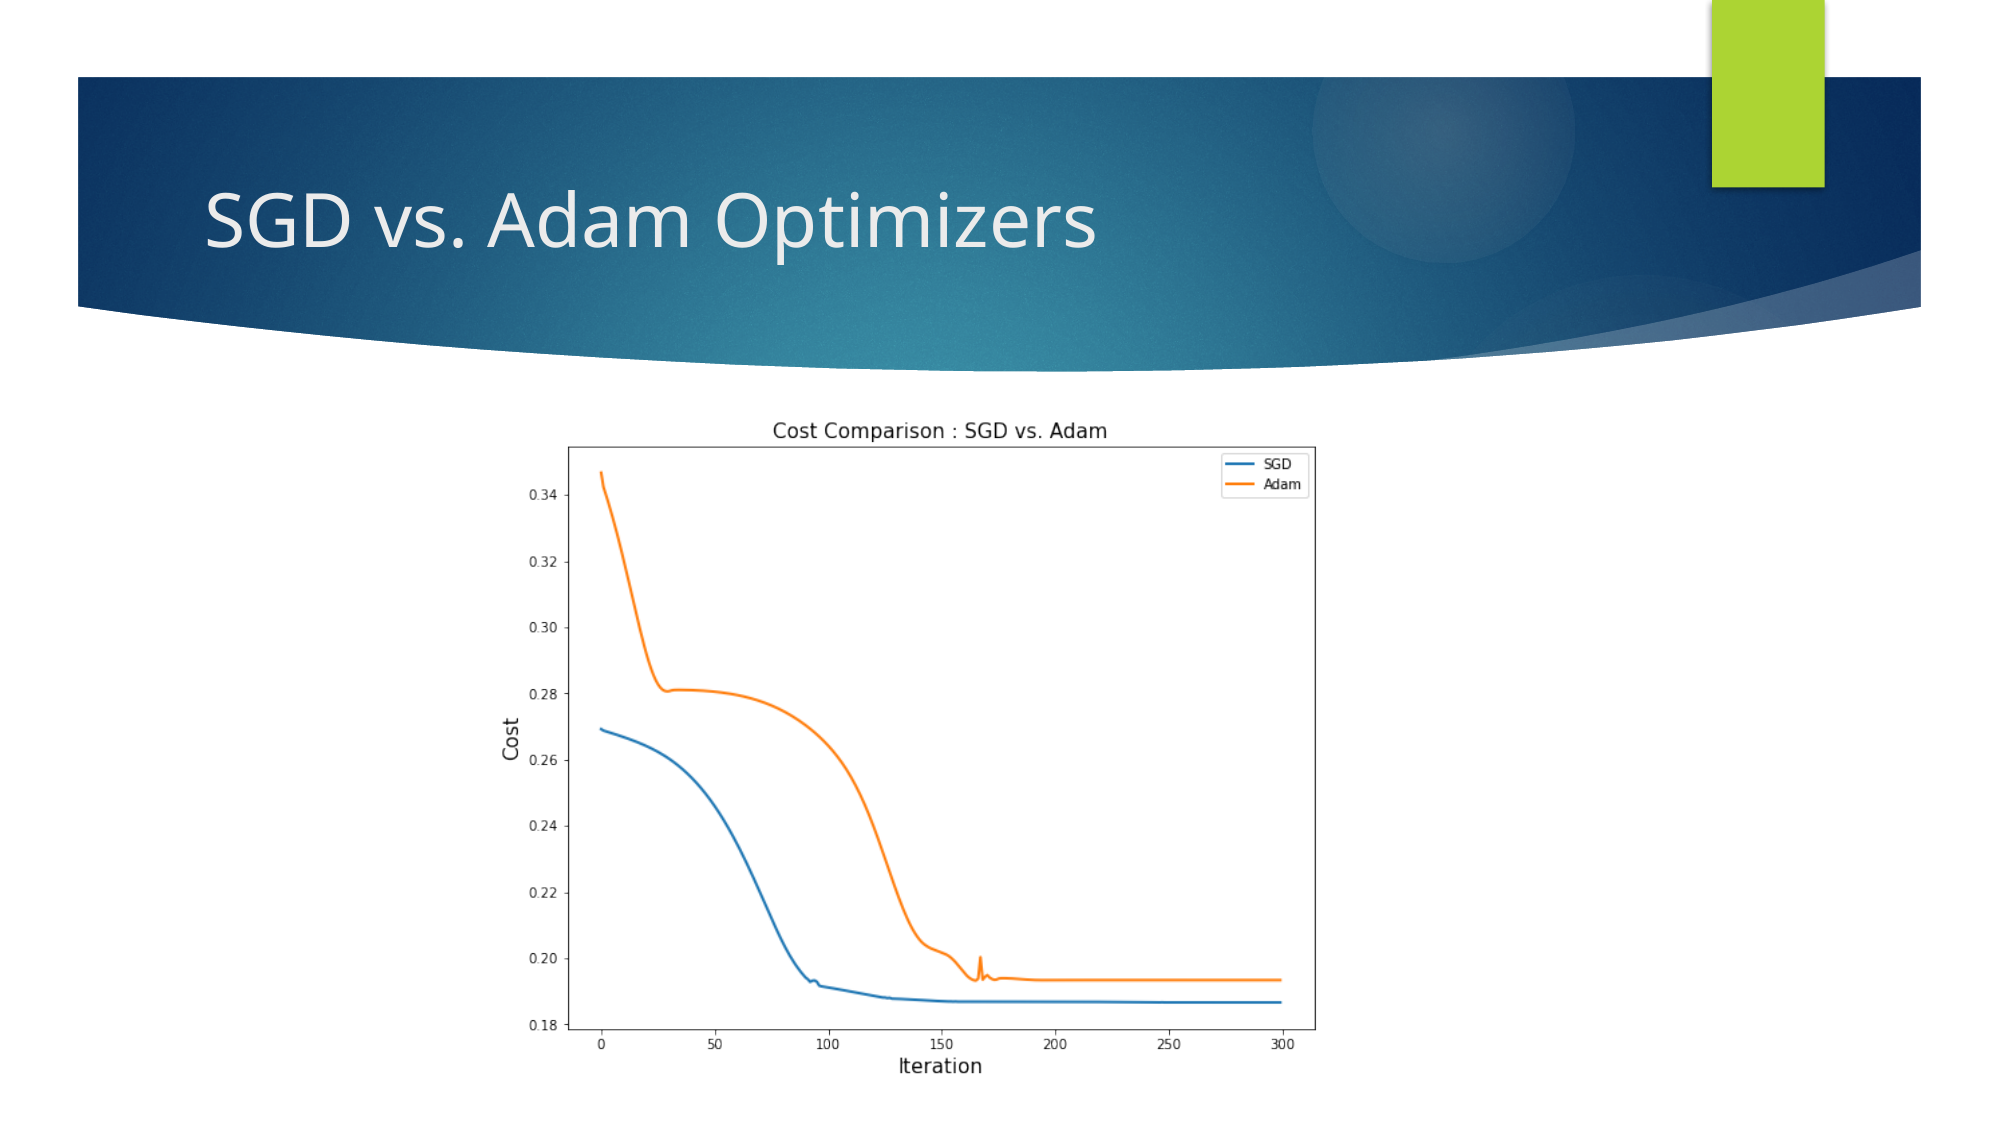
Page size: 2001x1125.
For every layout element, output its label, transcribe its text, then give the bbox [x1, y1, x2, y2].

picture [493, 413, 1323, 1087]
title SGD vs. Adam Optimizers [189, 159, 1627, 276]
